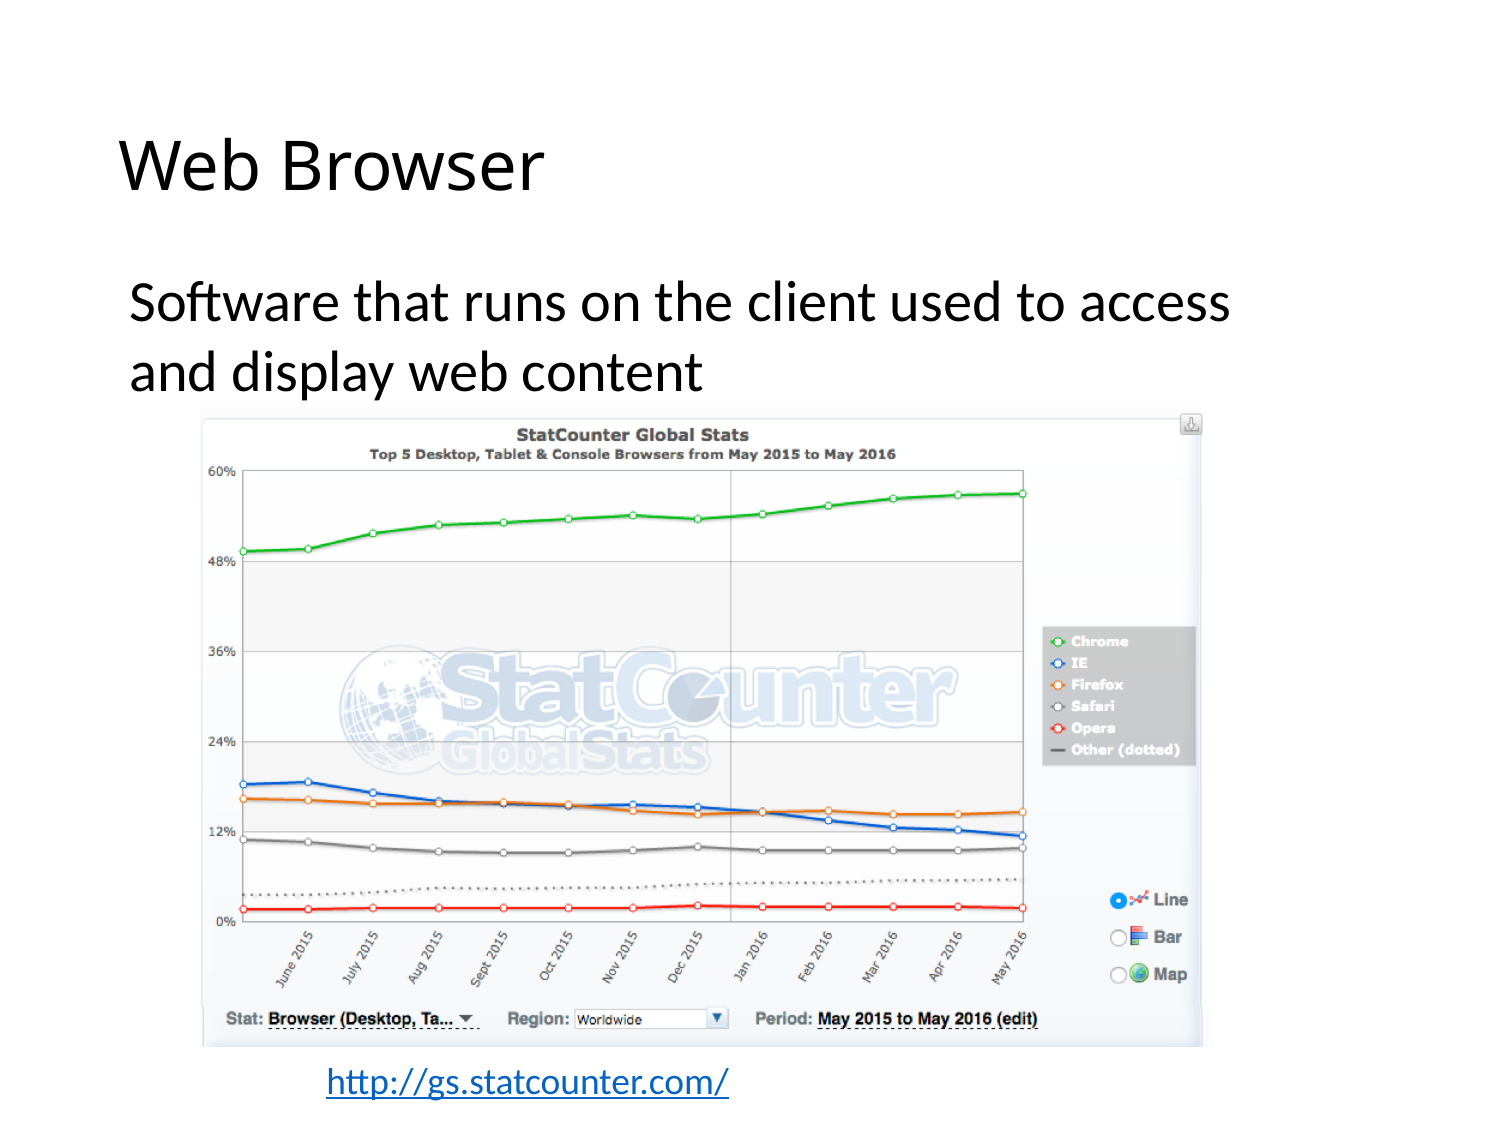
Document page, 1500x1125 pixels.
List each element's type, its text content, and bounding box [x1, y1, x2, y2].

text_box http://gs.statcounter.com/ [311, 1049, 1163, 1110]
title Web Browser [103, 59, 1397, 278]
text_box Software that runs on the client used to access and display web content [114, 256, 1327, 411]
picture [199, 407, 1213, 1047]
